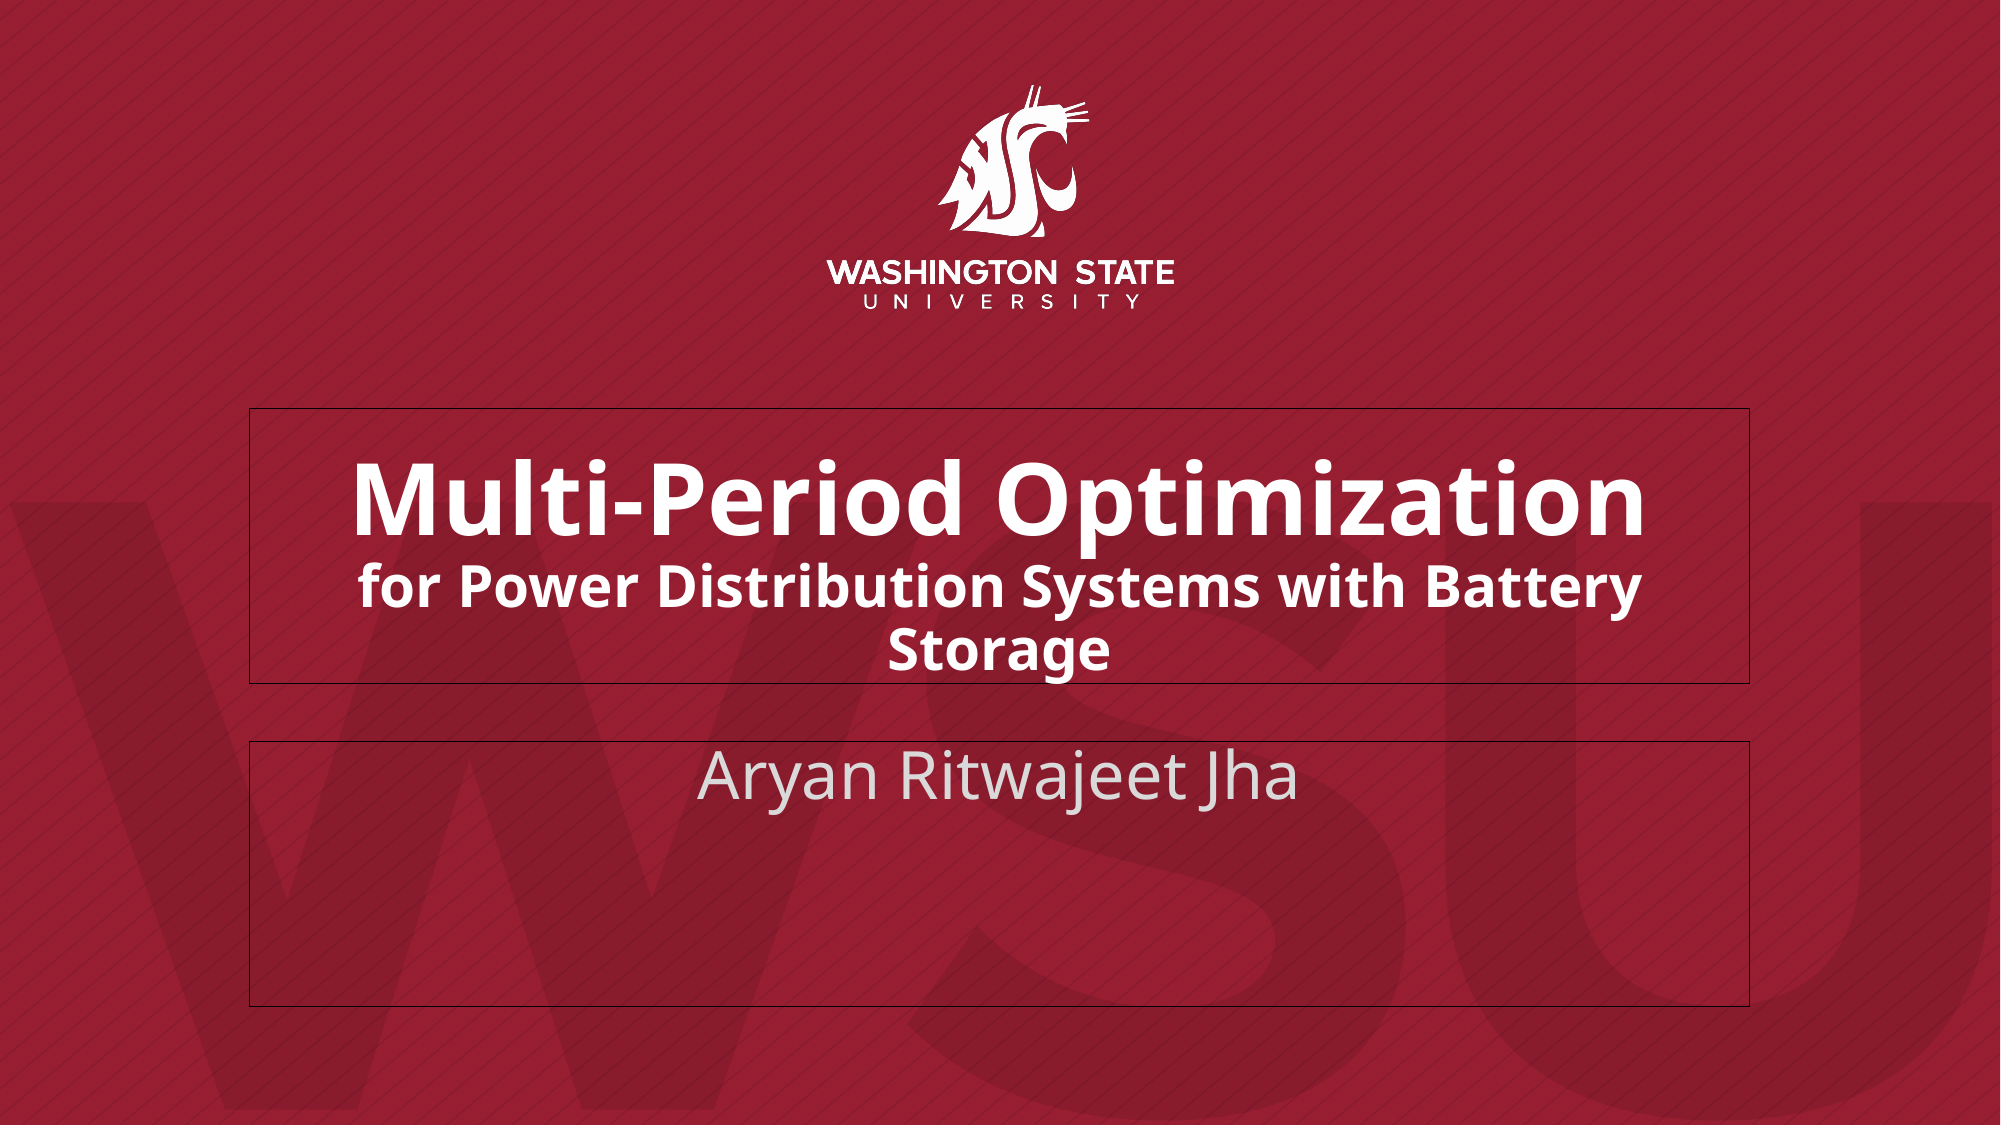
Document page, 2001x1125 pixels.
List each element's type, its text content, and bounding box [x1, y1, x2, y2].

title Multi-Period Optimization for Power Distribution Systems with Battery Storage [249, 408, 1750, 684]
subtitle Aryan Ritwajeet Jha [249, 741, 1750, 1007]
picture [0, 0, 2001, 1125]
